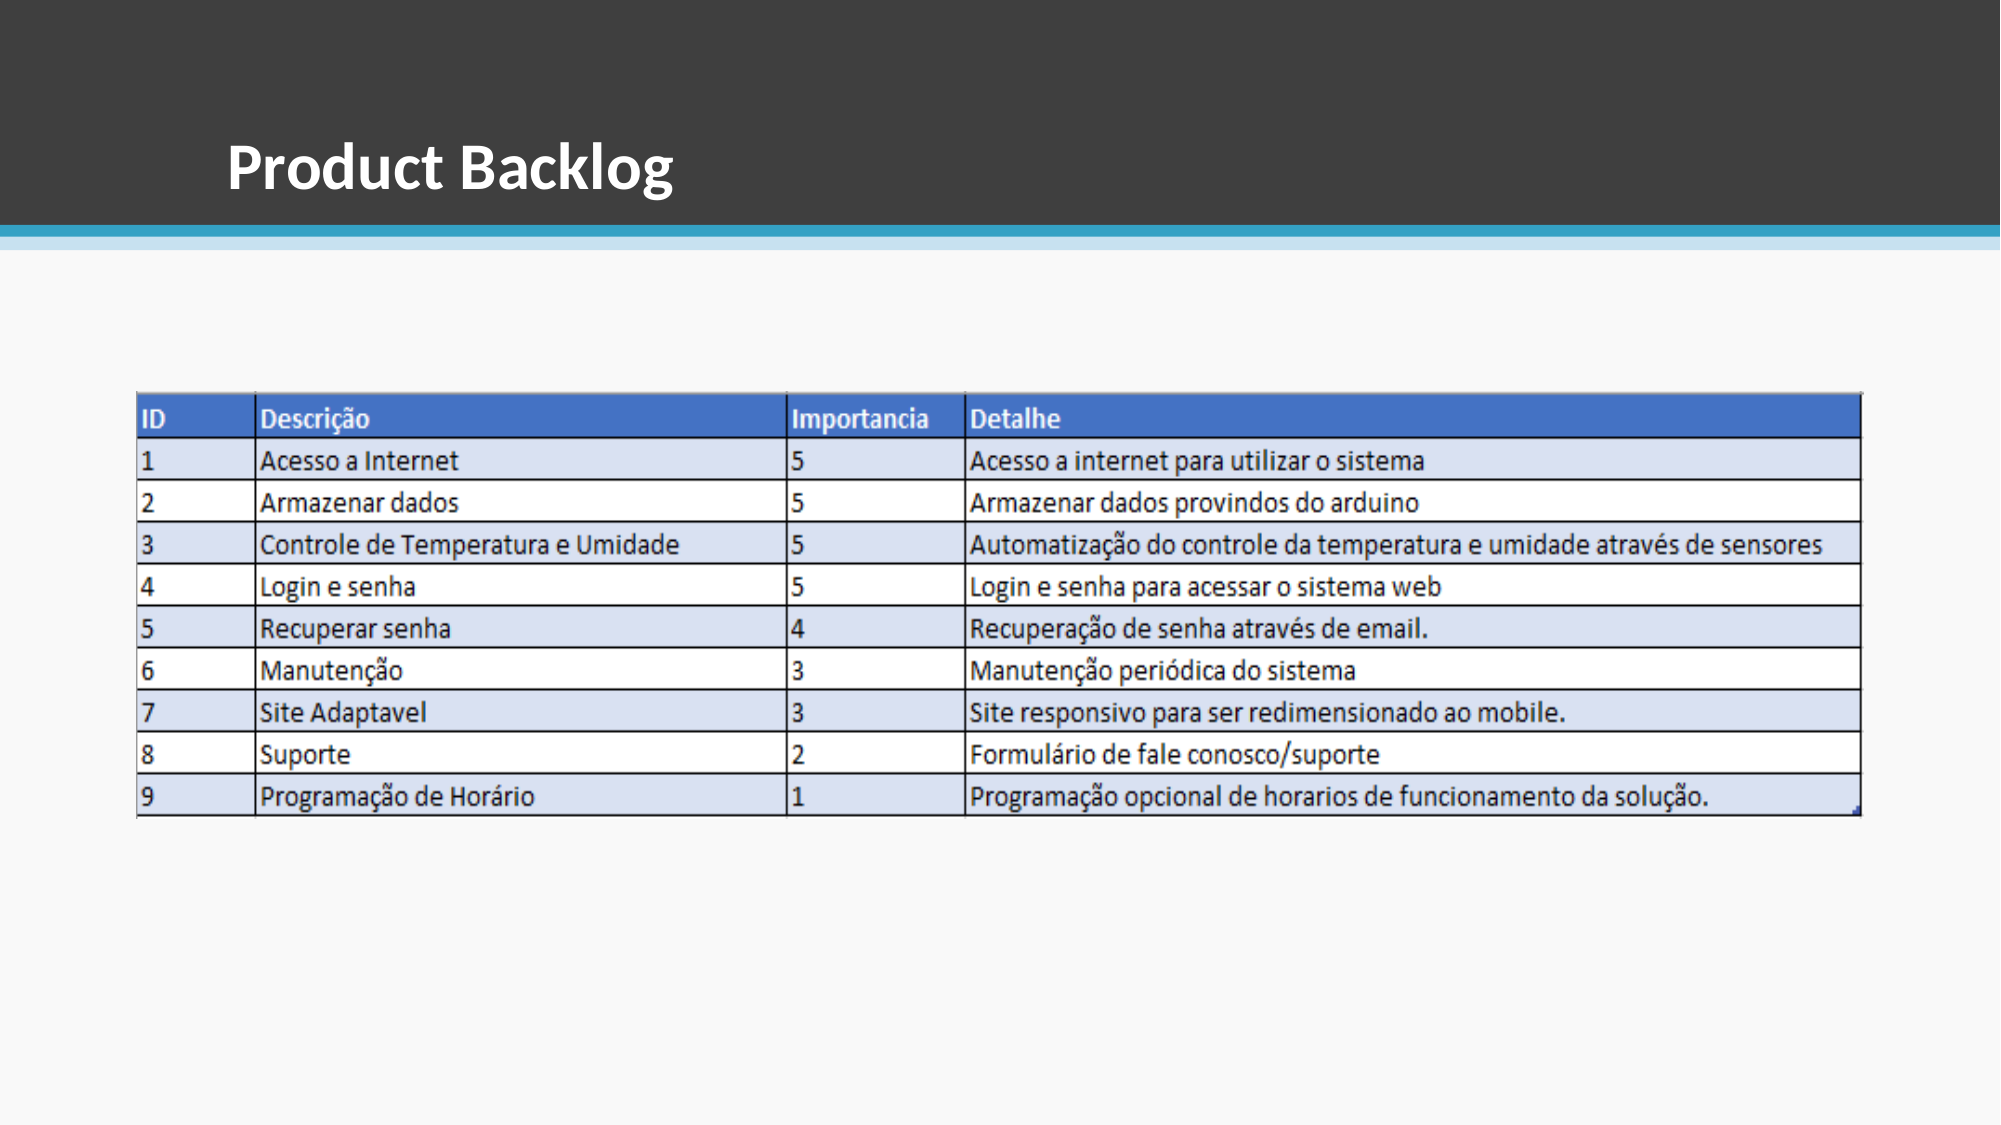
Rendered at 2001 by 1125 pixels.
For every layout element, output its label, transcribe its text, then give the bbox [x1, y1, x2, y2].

picture [136, 391, 1864, 819]
title Product Backlog [212, 41, 1788, 212]
